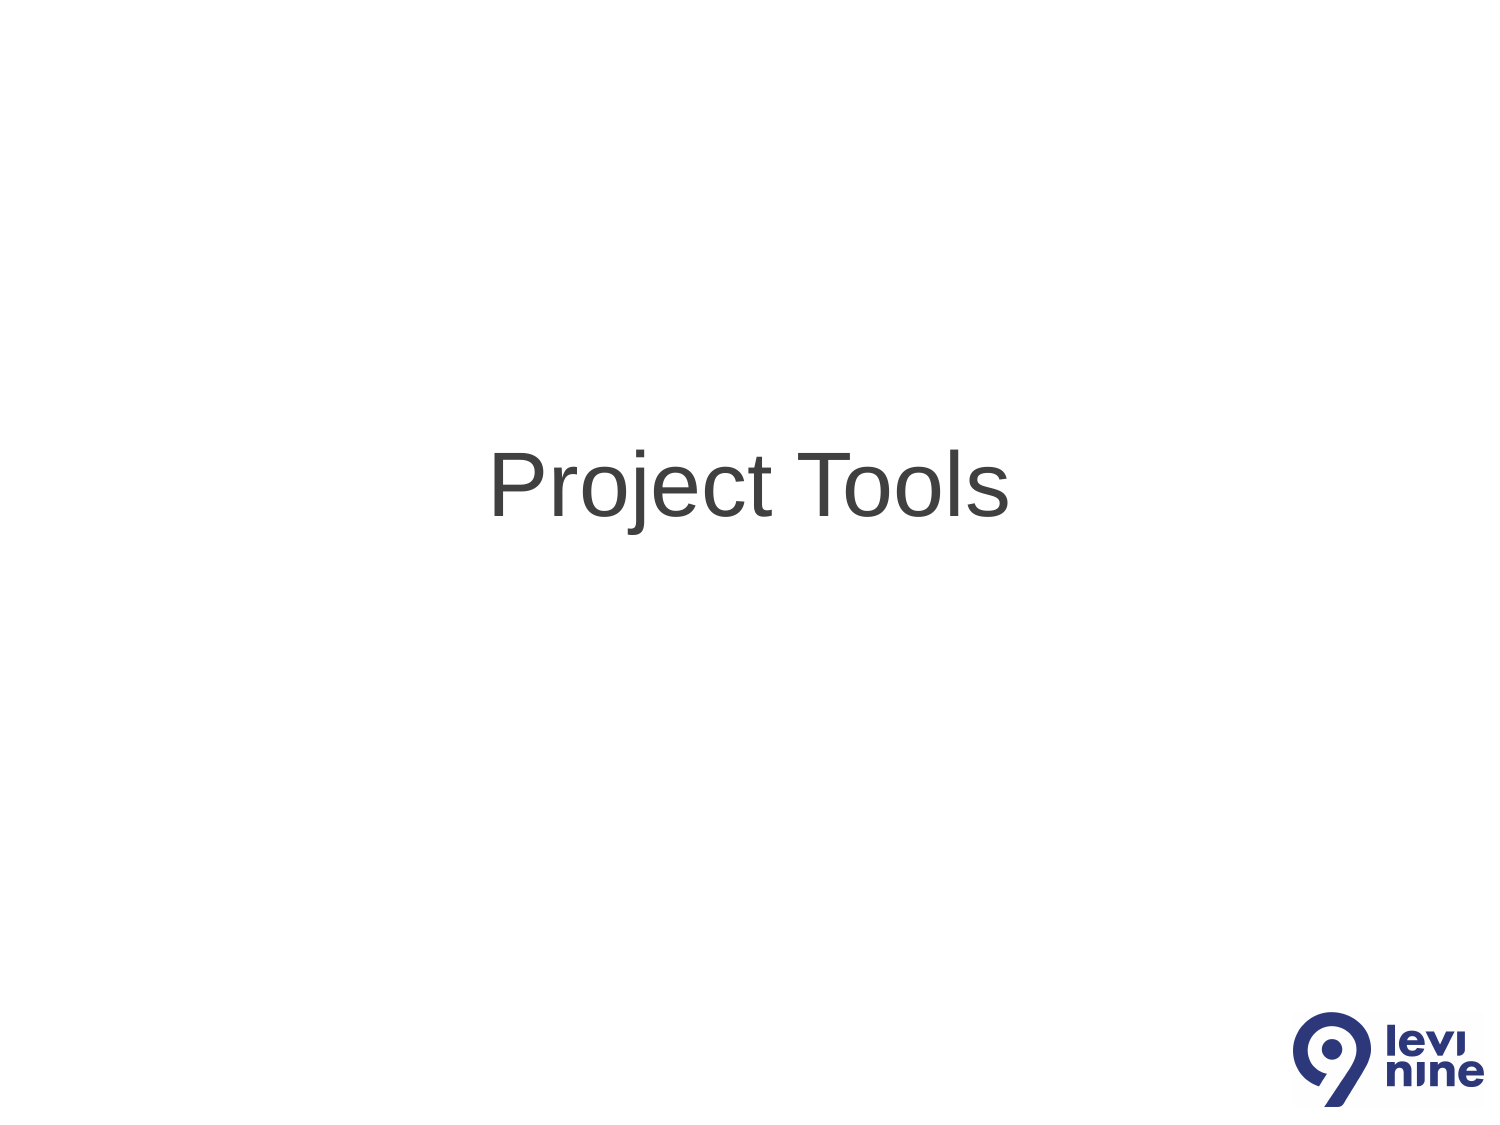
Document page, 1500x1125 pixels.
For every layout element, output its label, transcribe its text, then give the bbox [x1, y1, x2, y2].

subtitle Project Tools [225, 425, 1275, 669]
picture [1293, 1012, 1484, 1107]
